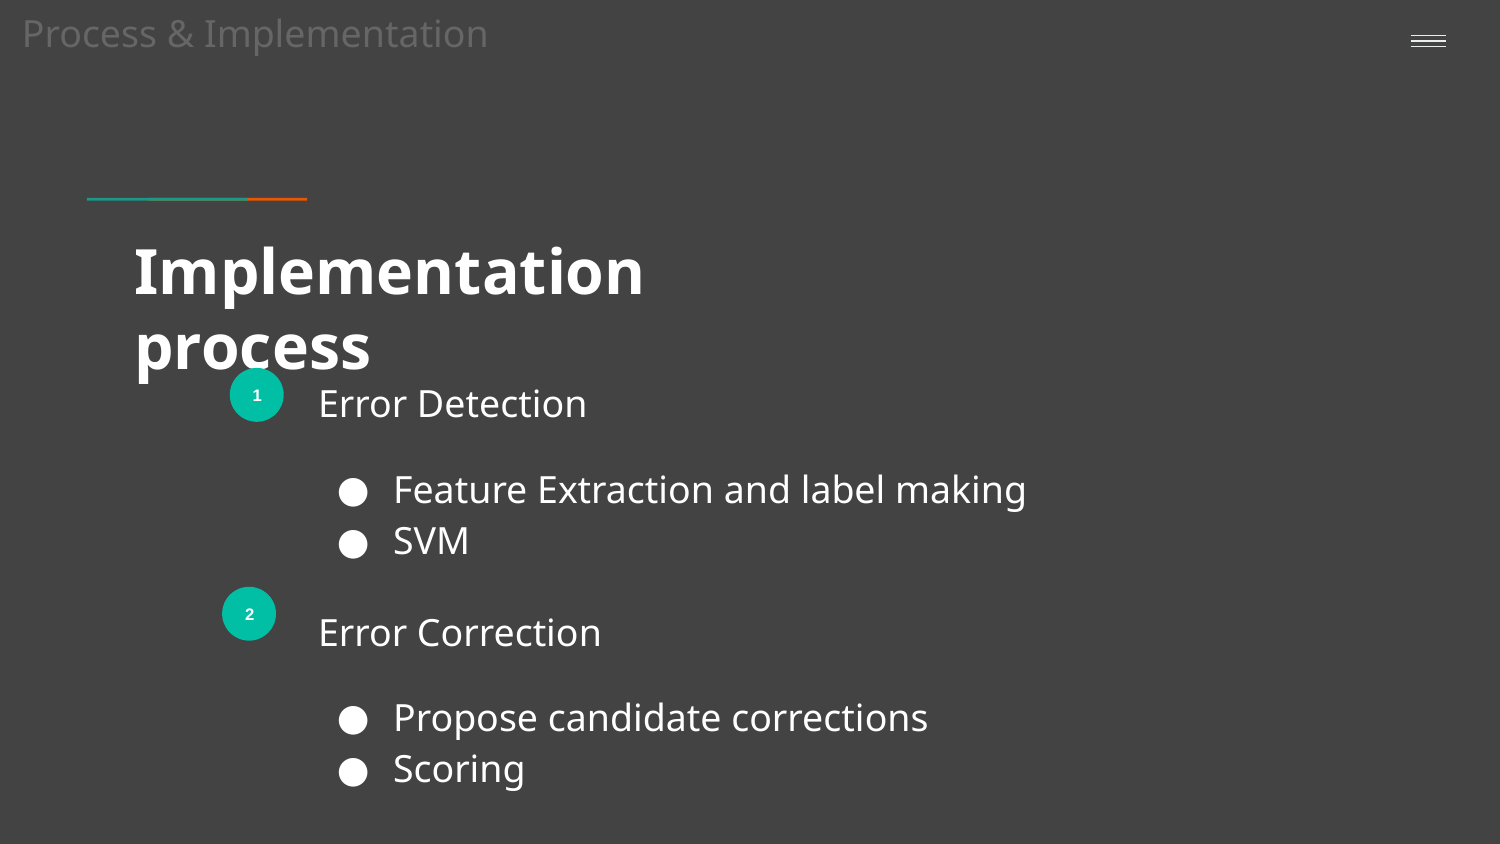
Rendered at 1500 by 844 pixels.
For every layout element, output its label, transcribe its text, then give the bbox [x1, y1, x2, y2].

text_box 1 [229, 367, 284, 422]
title Implementation process [119, 216, 906, 359]
text_box Process & Implementation [6, 0, 655, 113]
list Error Detection Feature Extraction and label making SVM [303, 358, 1072, 557]
list Error Correction Propose candidate corrections Scoring [303, 586, 1232, 817]
text_box 2 [222, 586, 277, 641]
